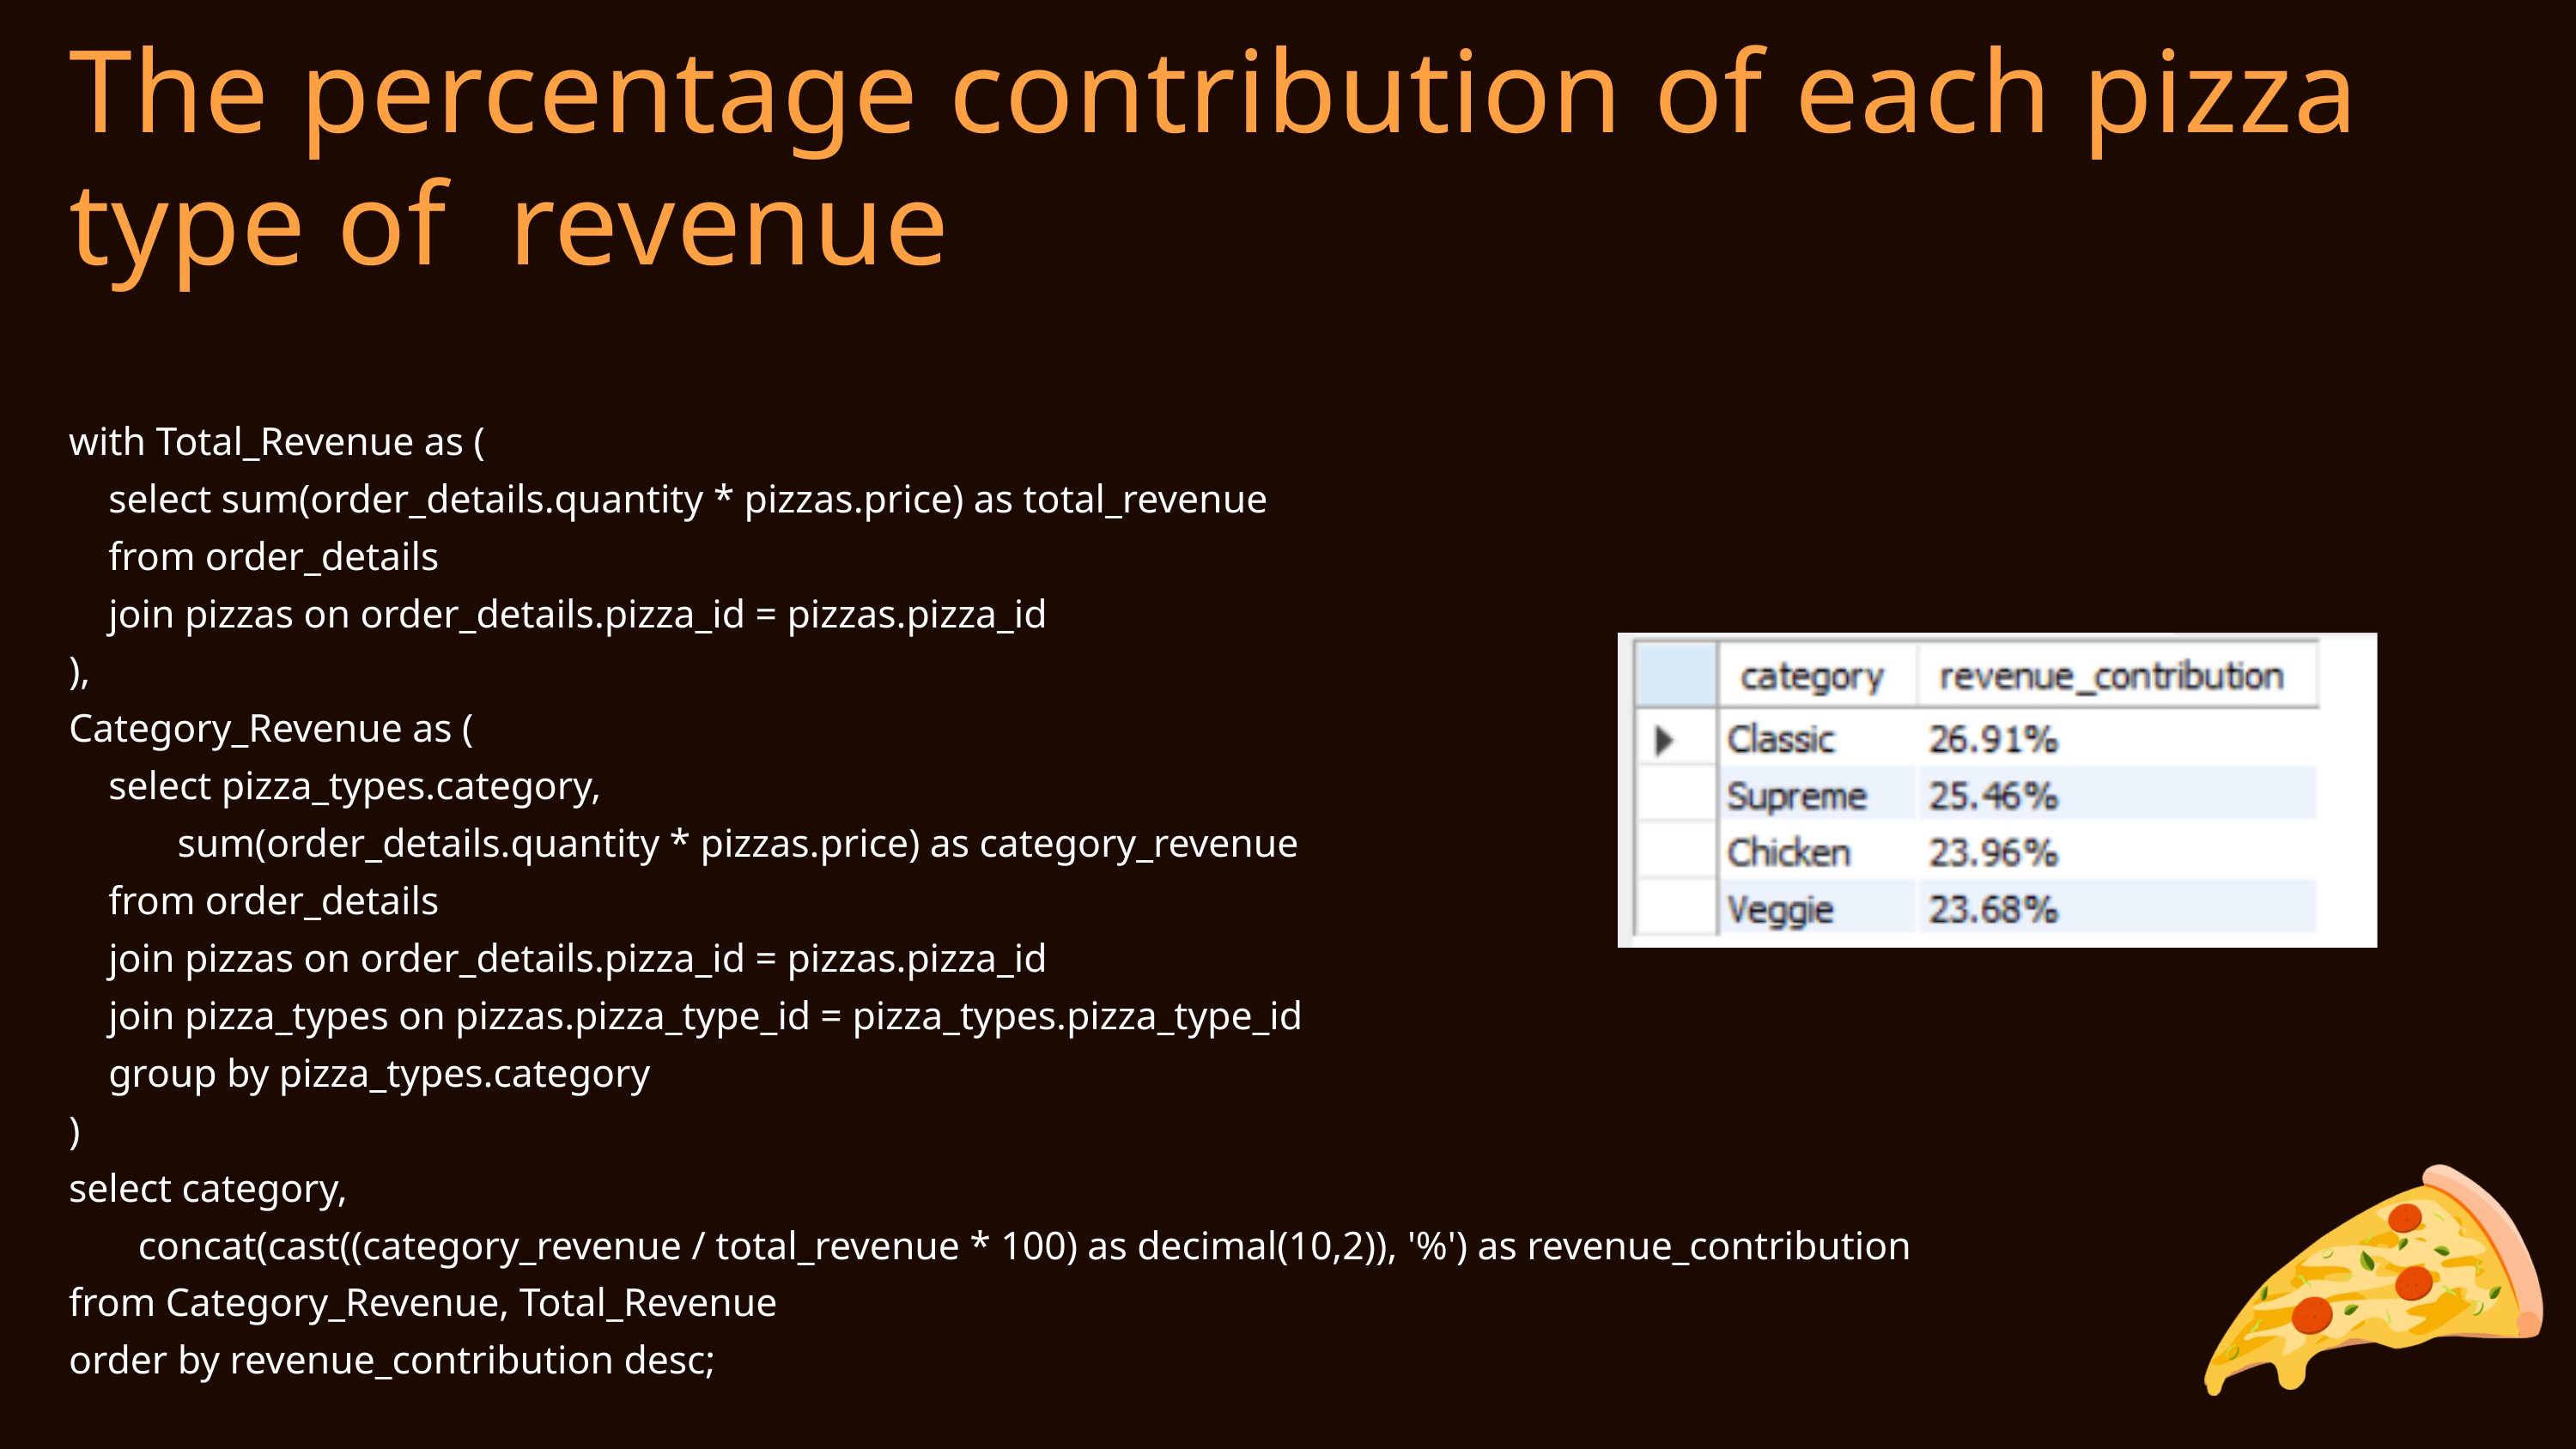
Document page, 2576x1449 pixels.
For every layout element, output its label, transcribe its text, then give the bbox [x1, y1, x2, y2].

text_box [1618, 633, 2378, 948]
text_box The percentage contribution of each pizza type of revenue [69, 22, 2551, 288]
text_box with Total_Revenue as ( select sum(order_details.quantity * pizzas.price) as total_revenue from order_details join pizzas on order_details.pizza_id = pizzas.pizza_id ), Category_Revenue as ( select pizza_types.category, sum(order_details.quantity * pizzas.price) as category_revenue from order_details join pizzas on order_details.pizza_id = pizzas.pizza_id join pizza_types on pizzas.pizza_type_id = pizza_types.pizza_type_id group by pizza_types.category ) select category, concat(cast((category_revenue / total_revenue * 100) as decimal(10,2)), '%') as revenue_contribution from Category_Revenue, Total_Revenue order by revenue_contribution desc; [69, 405, 2526, 1382]
text_box [2203, 1163, 2551, 1396]
